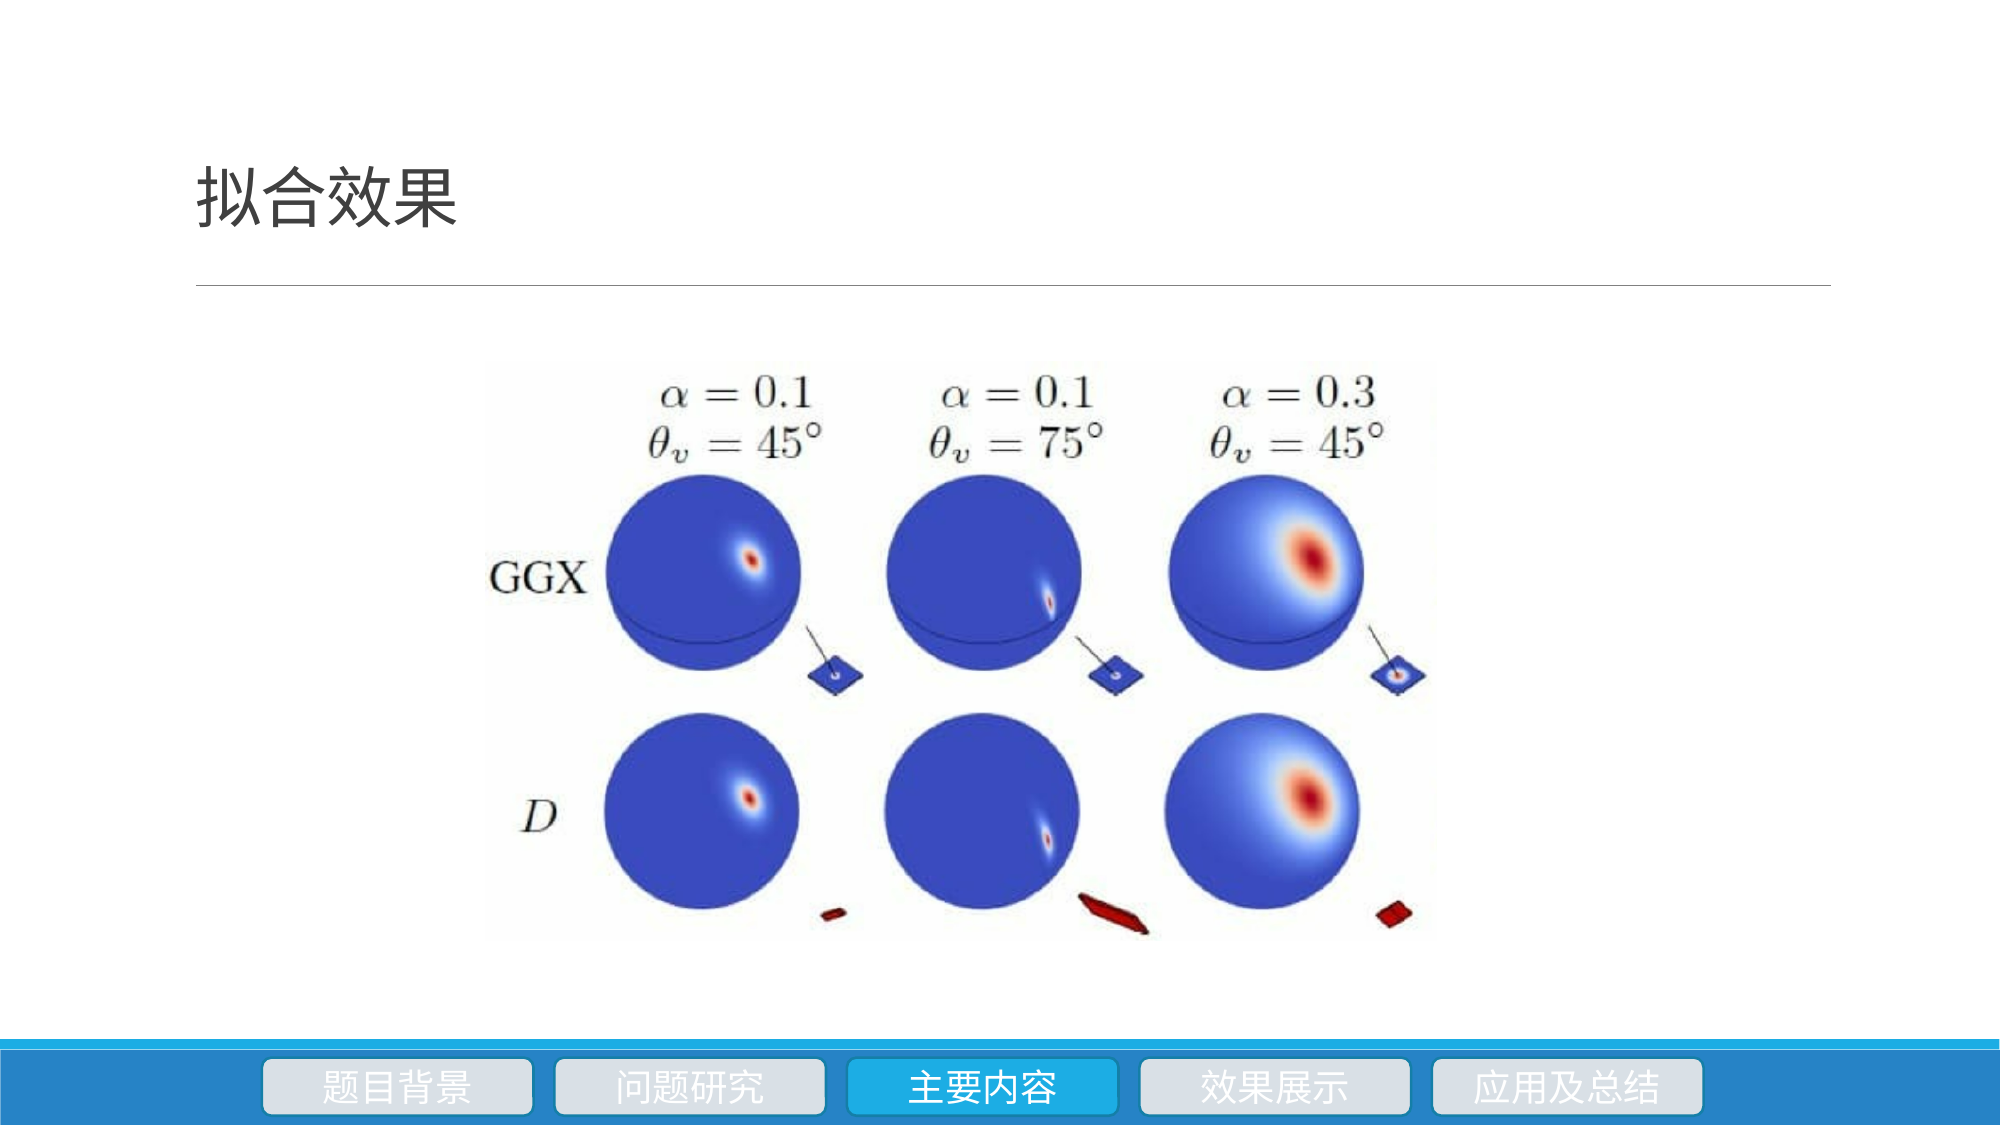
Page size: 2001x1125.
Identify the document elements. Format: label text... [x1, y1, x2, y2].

text_box 问题研究 [553, 1056, 828, 1118]
text_box 效果展示 [1138, 1056, 1413, 1118]
text_box 应用及总结 [1430, 1056, 1705, 1118]
text_box 主要内容 [845, 1056, 1120, 1118]
picture [476, 360, 1437, 941]
text_box 题目背景 [260, 1056, 535, 1118]
title 拟合效果 [180, 80, 1830, 244]
